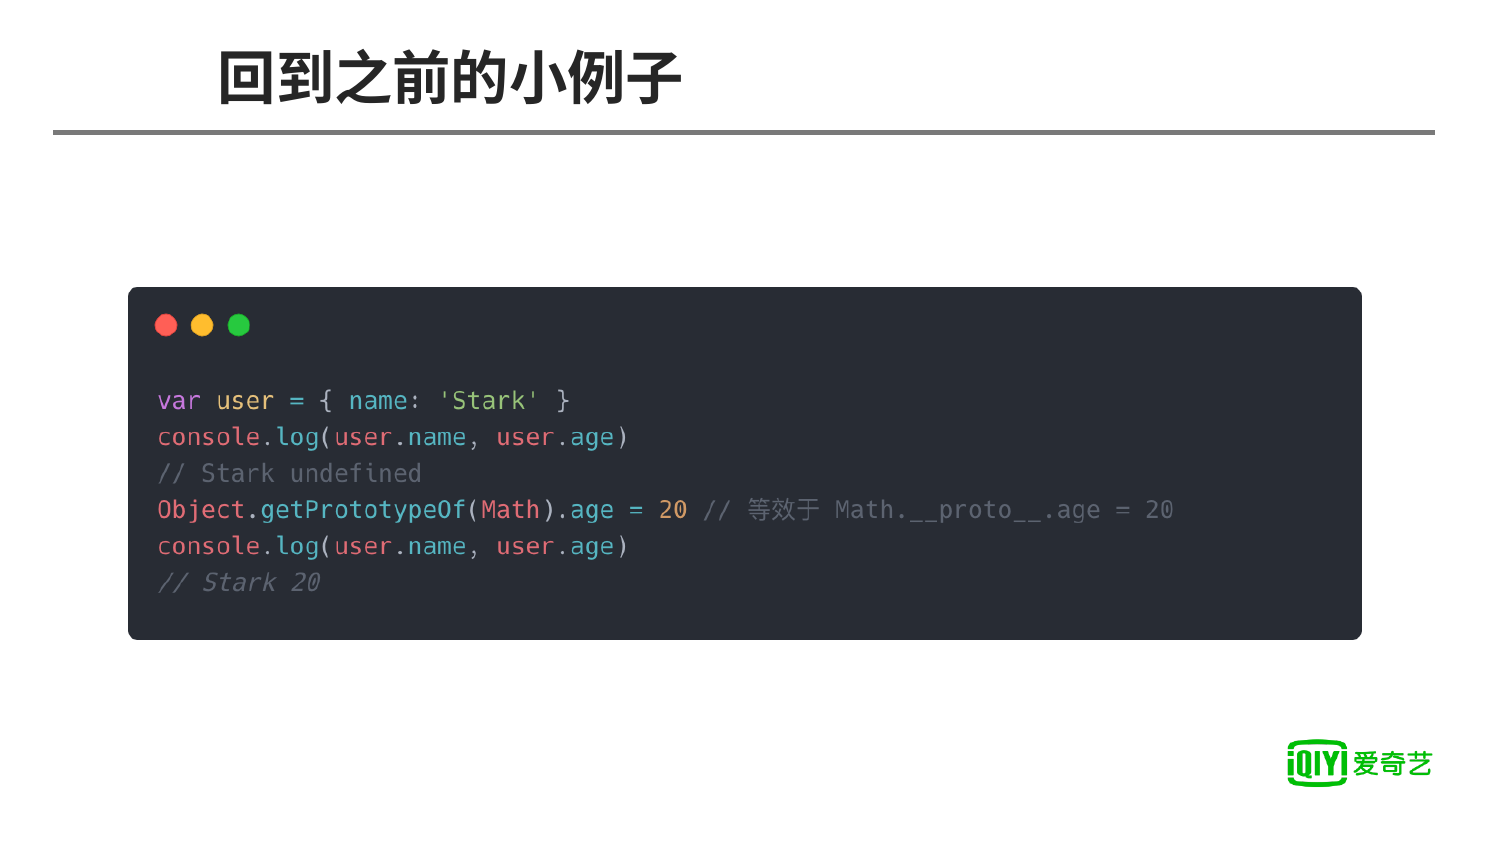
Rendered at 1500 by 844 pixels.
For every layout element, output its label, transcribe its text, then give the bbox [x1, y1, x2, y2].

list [52, 233, 1436, 693]
picture [1269, 728, 1447, 800]
title 回到之前的小例子 [53, 33, 1436, 115]
